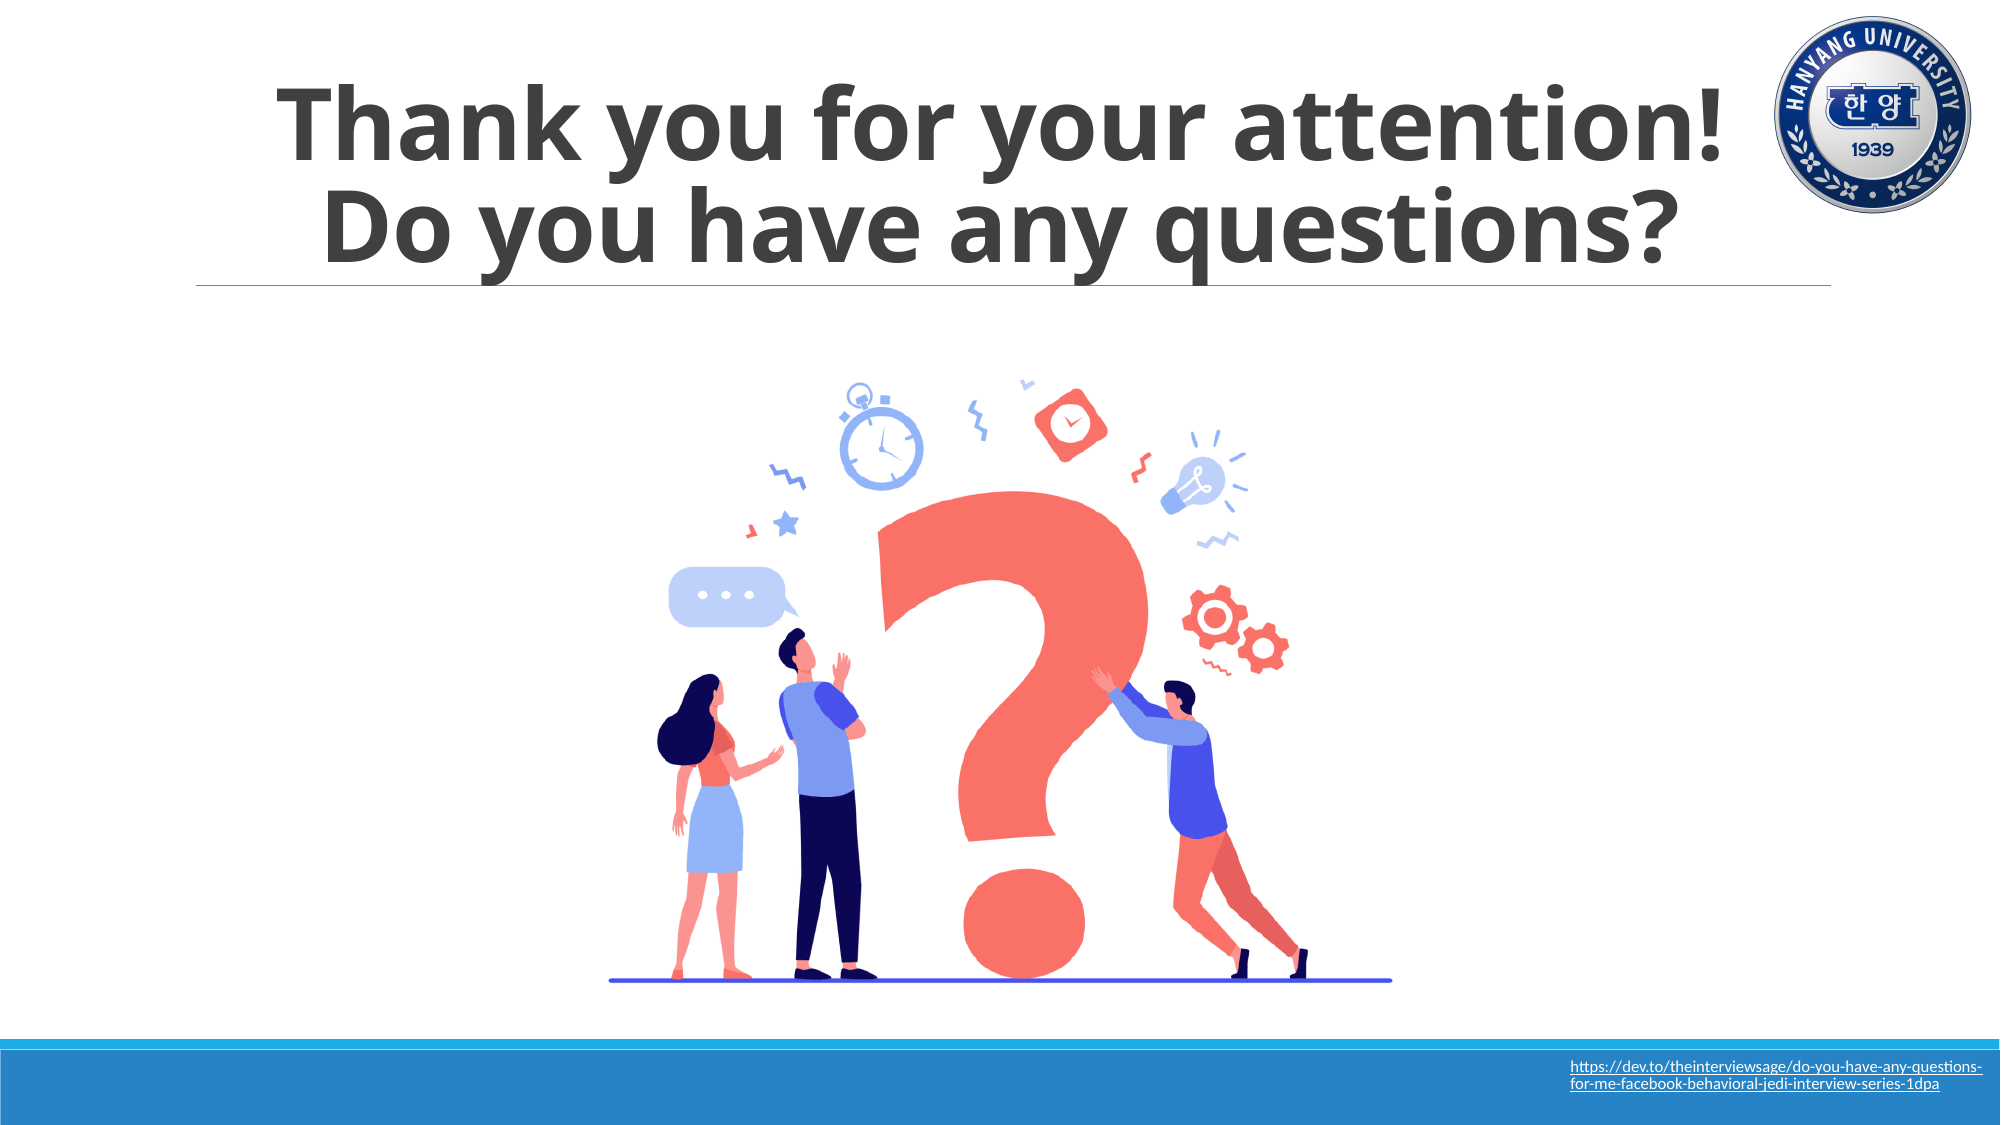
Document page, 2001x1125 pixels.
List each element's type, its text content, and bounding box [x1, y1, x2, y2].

text_box https://dev.to/theinterviewsage/do-you-have-any-questions-for-me-facebook-behavioral-jedi-interview-series-1dpa [1555, 1048, 2000, 1104]
picture [1761, 4, 1977, 223]
title Thank you for your attention! Do you have any questions? [174, 52, 1825, 291]
picture [593, 367, 1407, 993]
